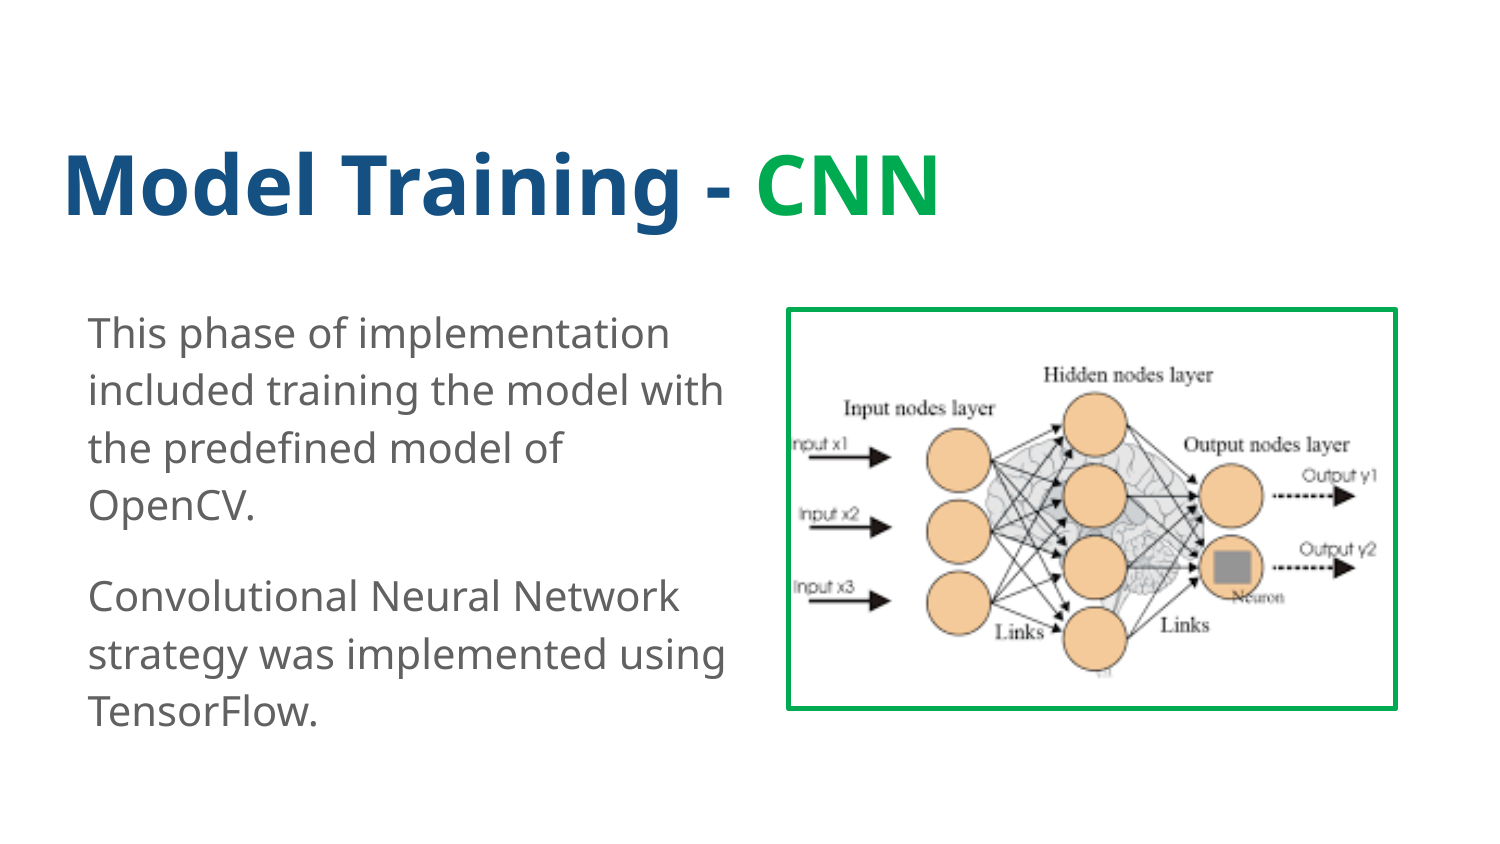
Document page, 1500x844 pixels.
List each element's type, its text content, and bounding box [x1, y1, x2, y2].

text_box This phase of implementation included training the model with the predefined model of OpenCV. Convolutional Neural Network strategy was implemented using TensorFlow. [72, 268, 750, 766]
picture [790, 311, 1394, 707]
title Model Training - CNN [46, 116, 1463, 267]
